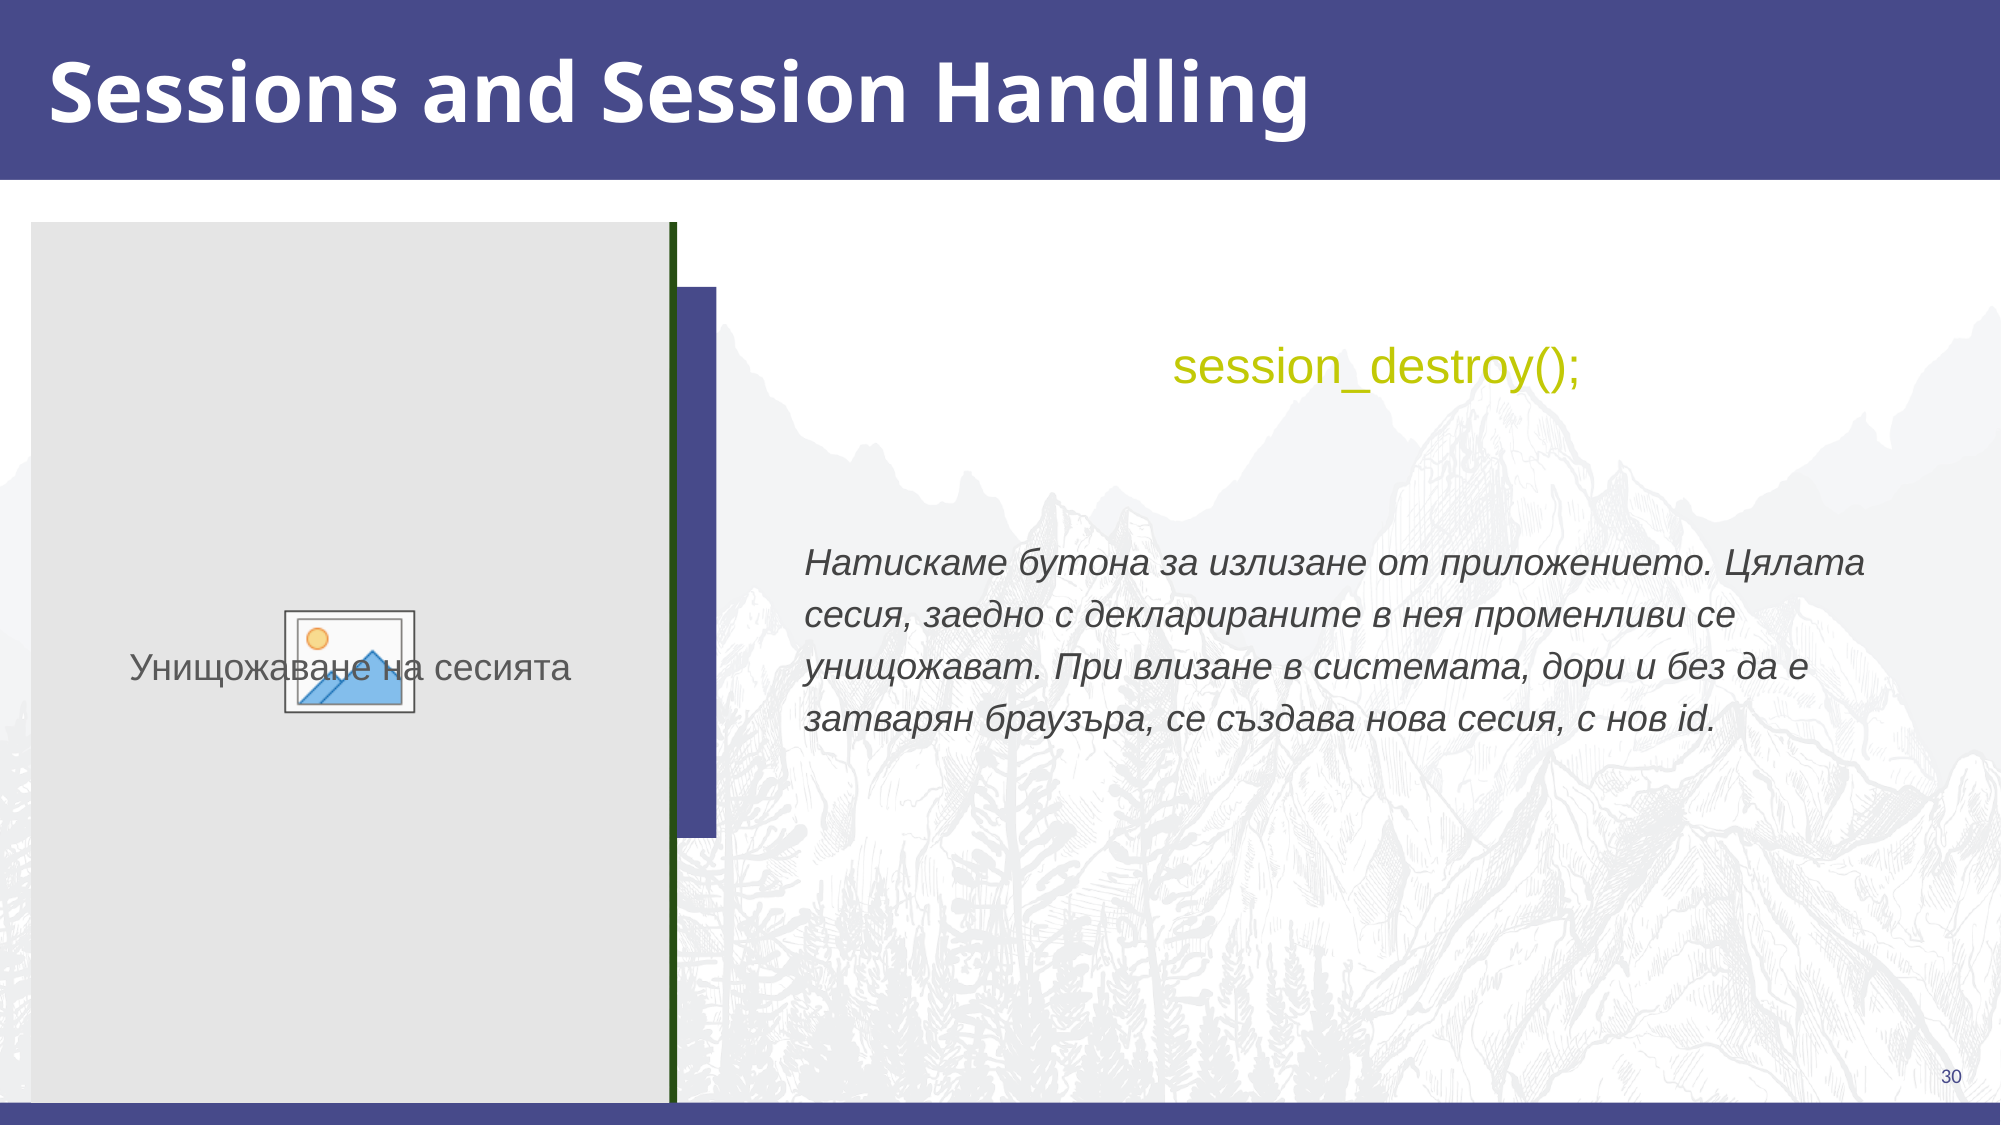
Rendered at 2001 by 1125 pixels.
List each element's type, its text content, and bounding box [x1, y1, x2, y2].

slide_number 30 [1897, 1049, 1968, 1101]
picture [30, 222, 670, 1103]
title Sessions and Session Handling [31, 16, 1591, 162]
list session_destroy(); Натискаме бутона за излизане от приложението. Цялата сесия, заедно с декларираните в нея променливи се унищожават. При влизане в системата, дори и без да е затварян браузъра, се създава нова сесия, с нов id. [786, 222, 1968, 1047]
